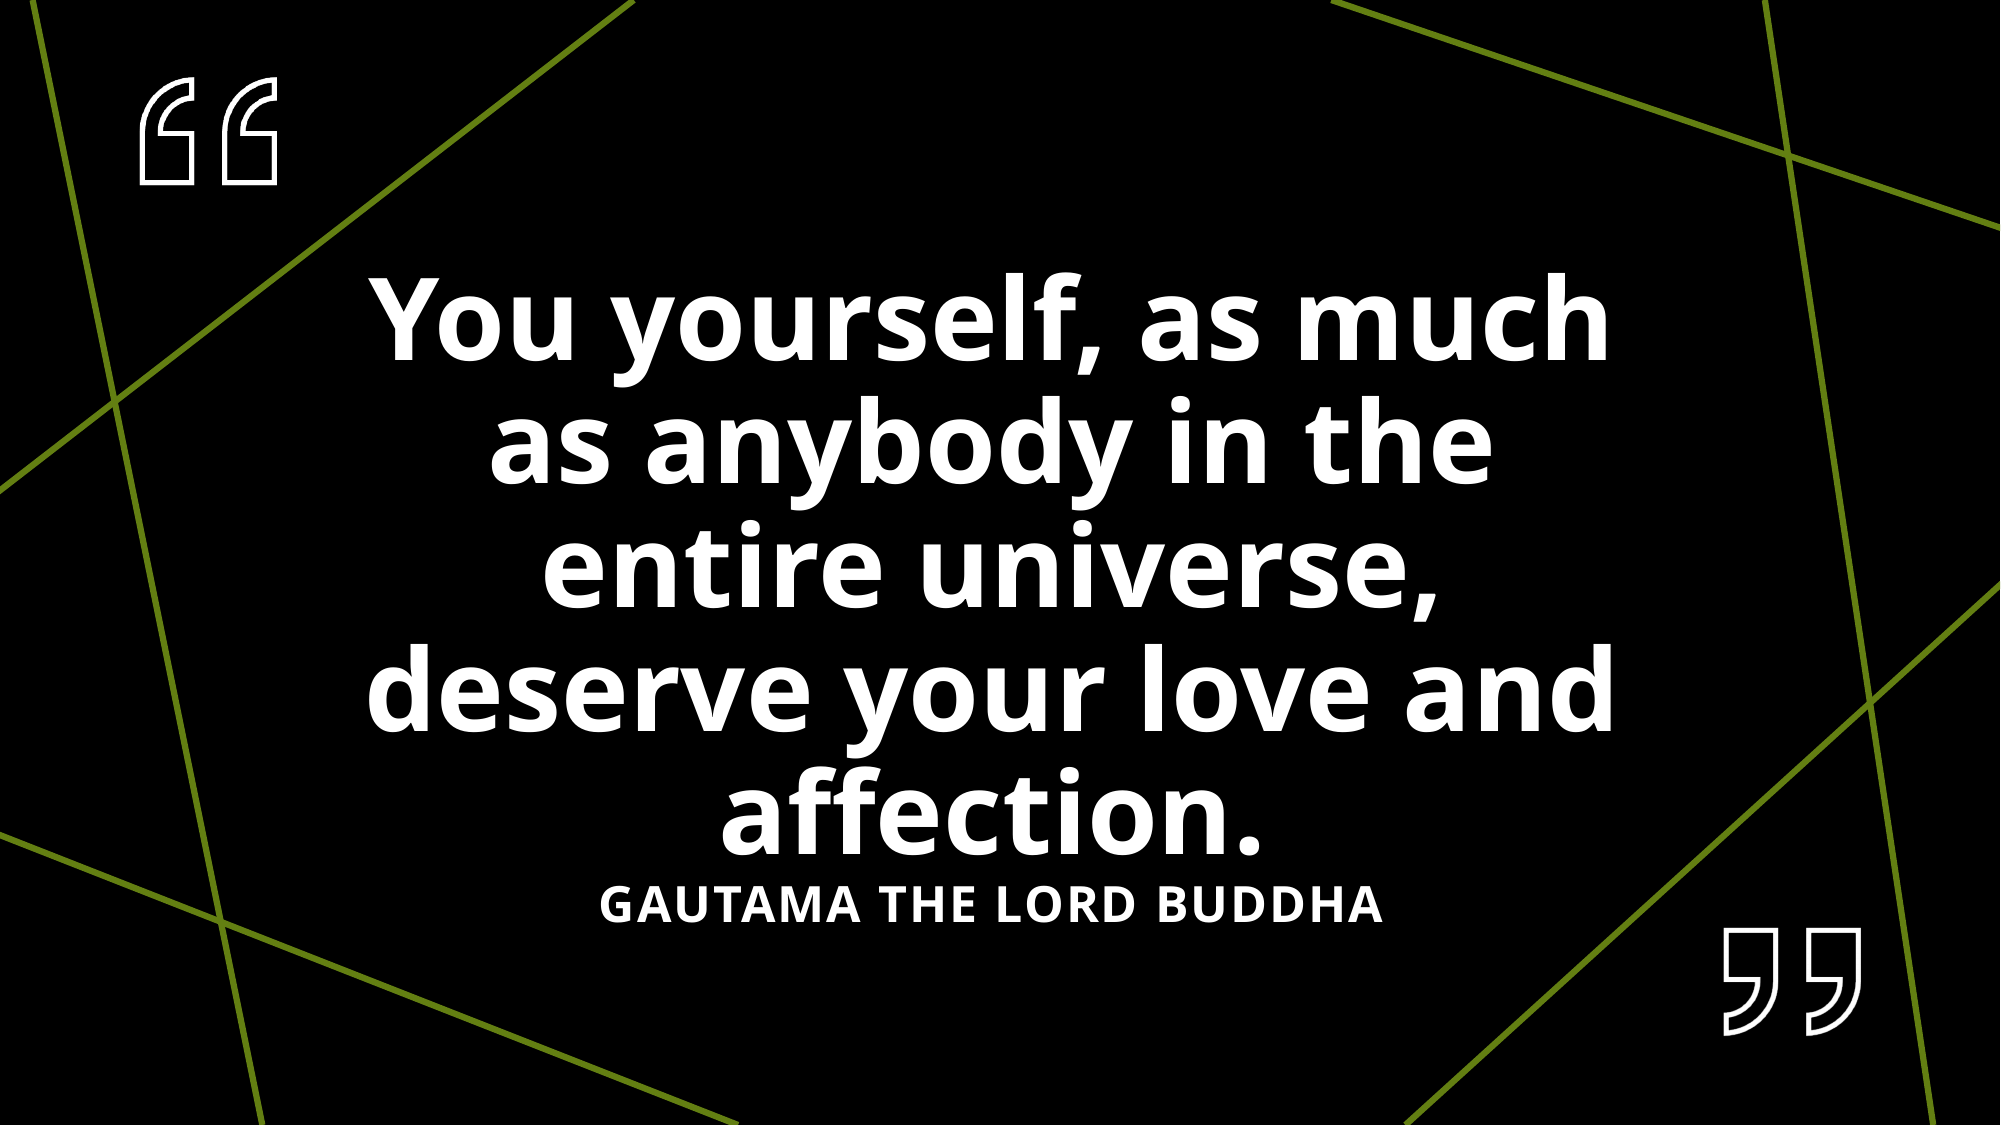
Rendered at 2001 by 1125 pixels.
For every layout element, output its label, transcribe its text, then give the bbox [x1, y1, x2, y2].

title You yourself, as much as anybody in the entire universe, deserve your love and affection. [331, 261, 1653, 774]
picture [1661, 852, 1924, 1113]
picture [76, 0, 340, 262]
subtitle GAUTAMA THE LORD BUDDHA [436, 775, 1547, 1037]
